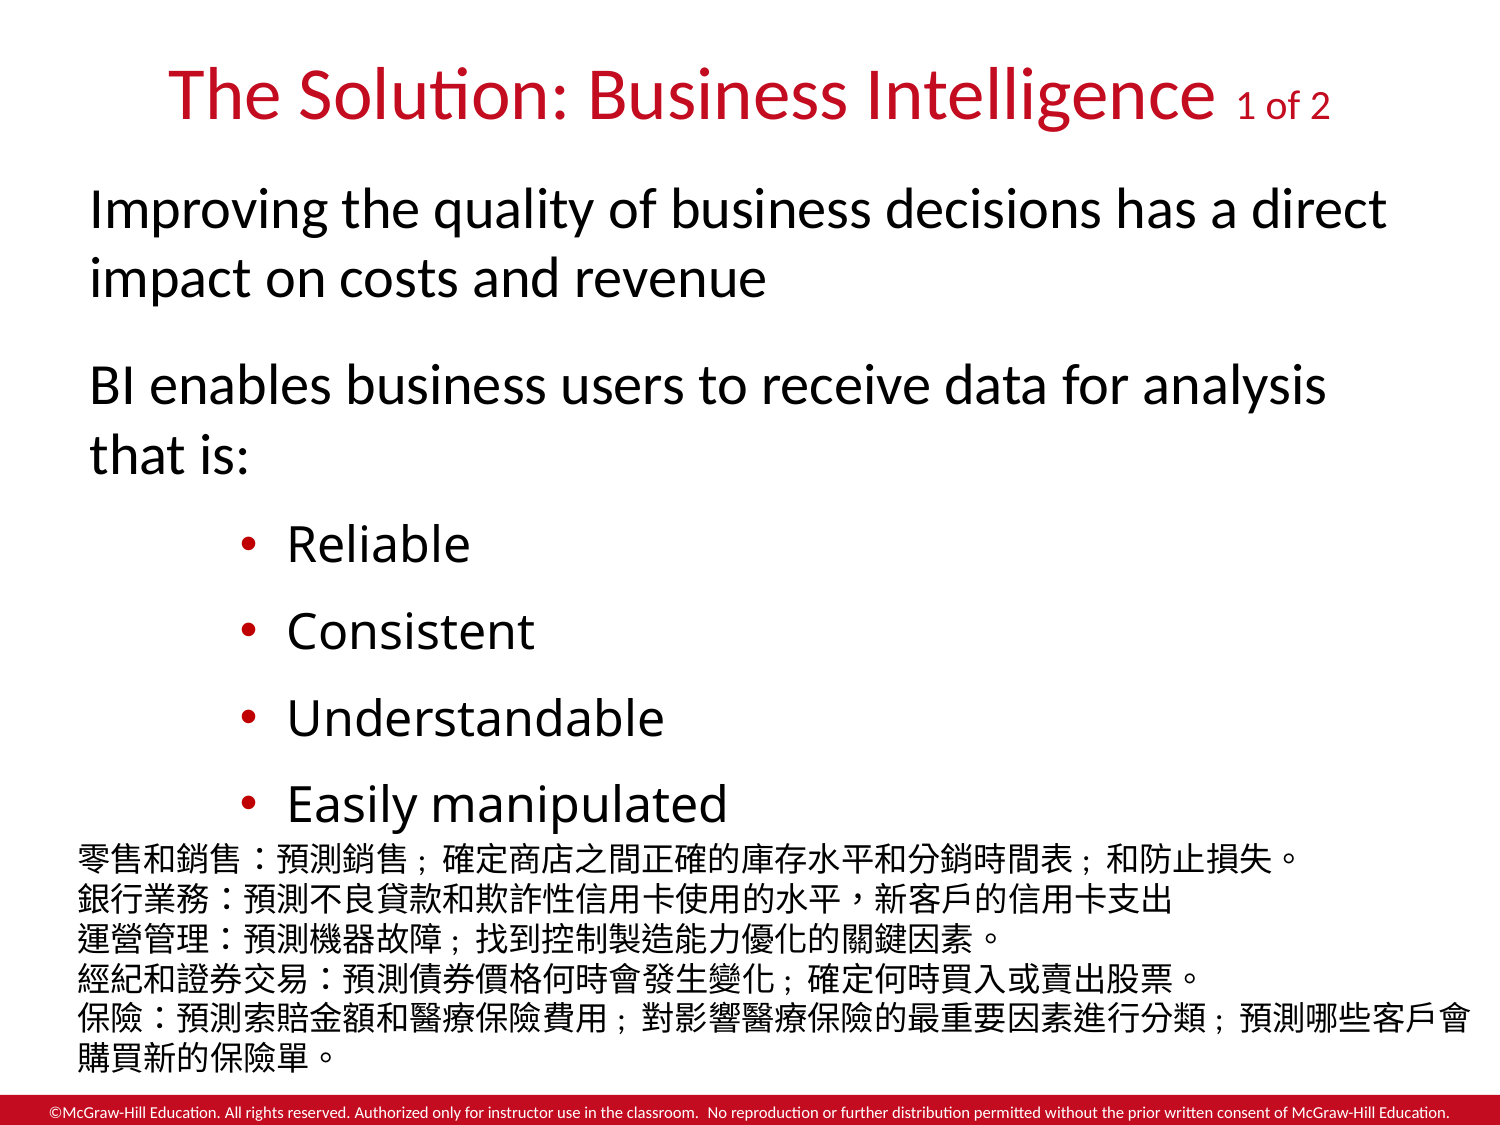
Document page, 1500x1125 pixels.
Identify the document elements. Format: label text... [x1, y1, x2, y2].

text_box 零售和銷售：預測銷售; 確定商店之間正確的庫存水平和分銷時間表; 和防止損失。 銀行業務：預測不良貸款和欺詐性信用卡使用的水平，新客戶的信用卡支出 運營管理：預測機器故障; 找到控制製造能力優化的關鍵因素。 經紀和證券交易：預測債券價格何時會發生變化; 確定何時買入或賣出股票。 保險：預測索賠金額和醫療保險費用; 對影響醫療保險的最重要因素進行分類; 預測哪些客戶會購買新的保險單。 [62, 830, 1488, 1085]
title The Solution: Business Intelligence 1 of 2 [0, 37, 1500, 138]
list Improving the quality of business decisions has a direct impact on costs and revenue BI enables business users to receive data for analysis that is: Reliable Consistent Understandable Easily manipulated [75, 162, 1425, 830]
